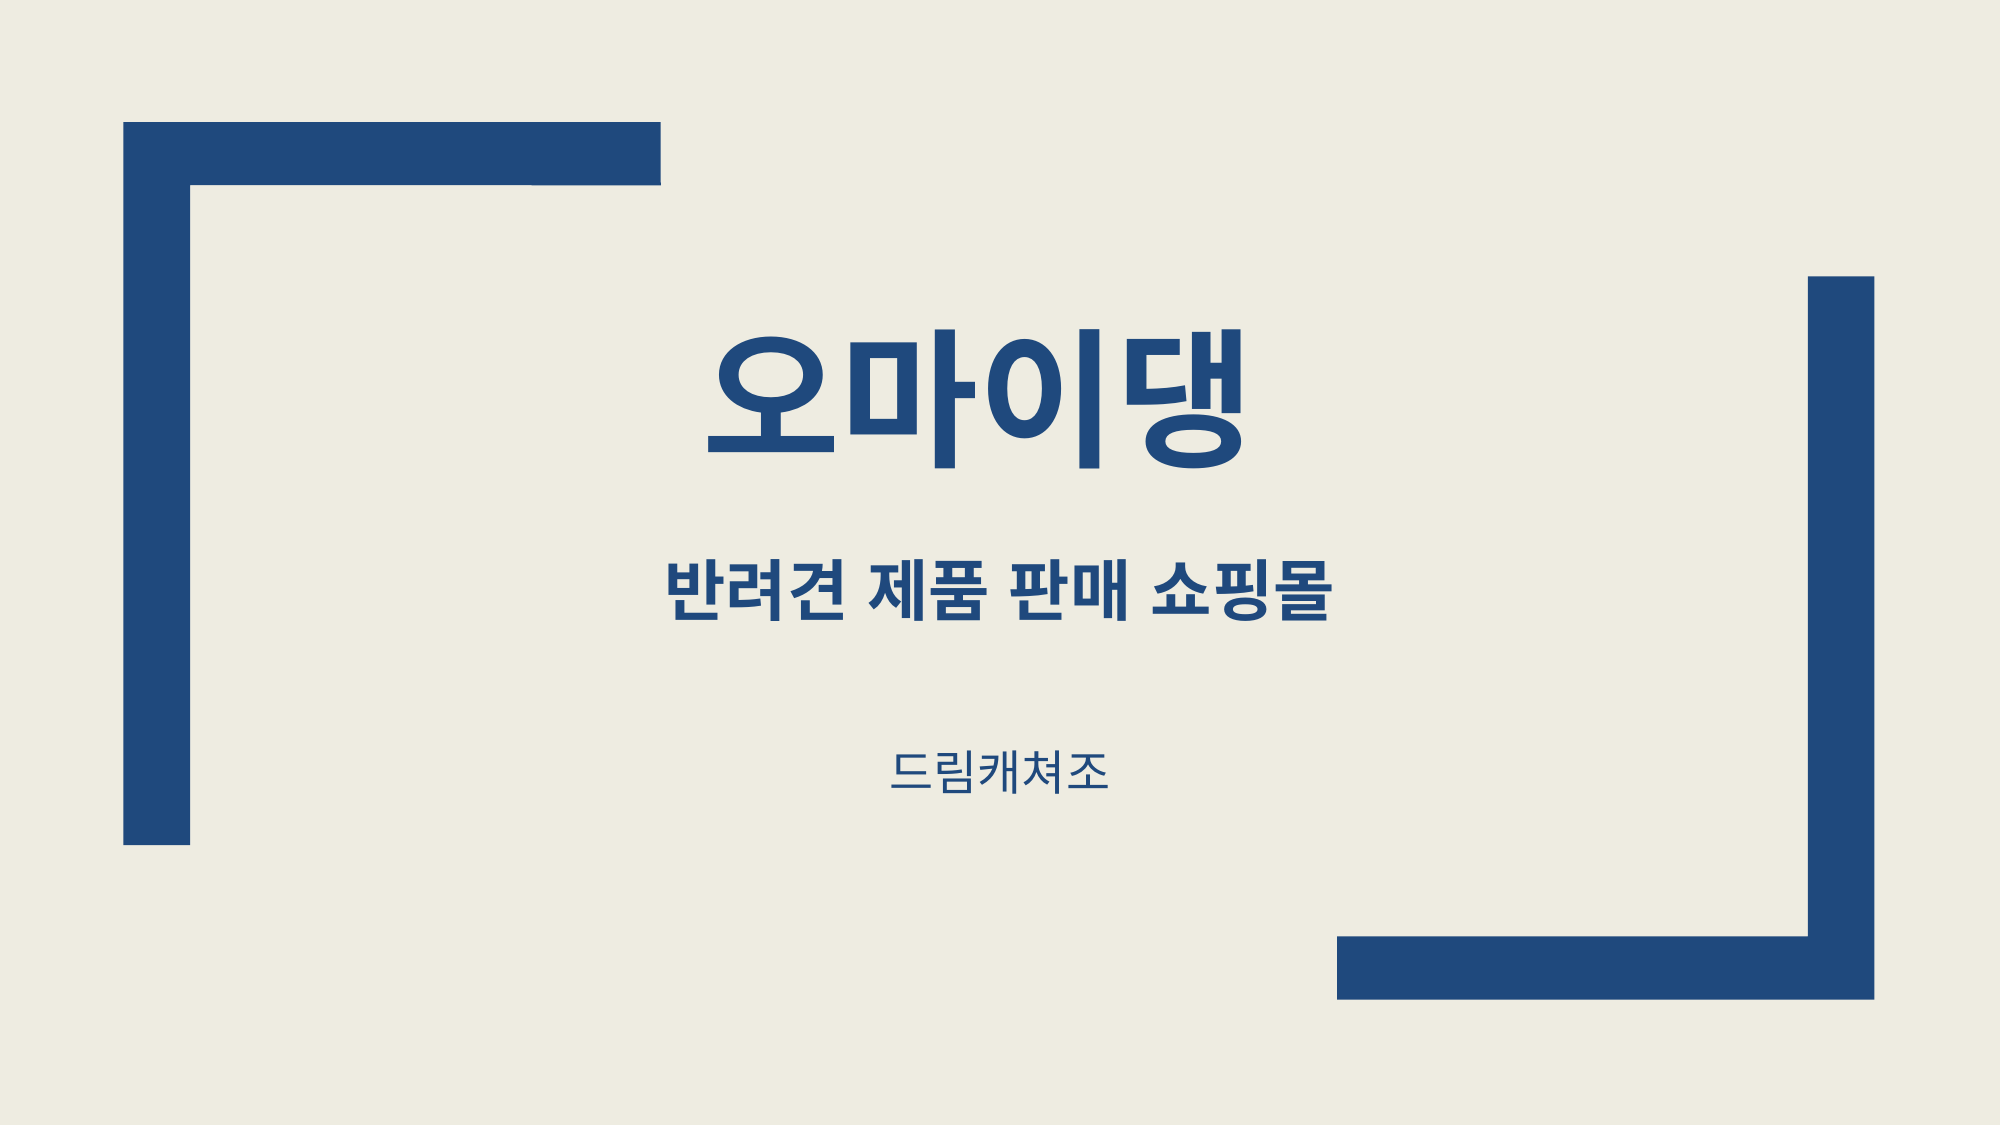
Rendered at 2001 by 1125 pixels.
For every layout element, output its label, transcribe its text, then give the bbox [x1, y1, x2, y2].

subtitle 드림캐쳐조 [439, 649, 1561, 828]
title 오마이댕 반려견 제품 판매 쇼핑몰 [314, 293, 1686, 638]
